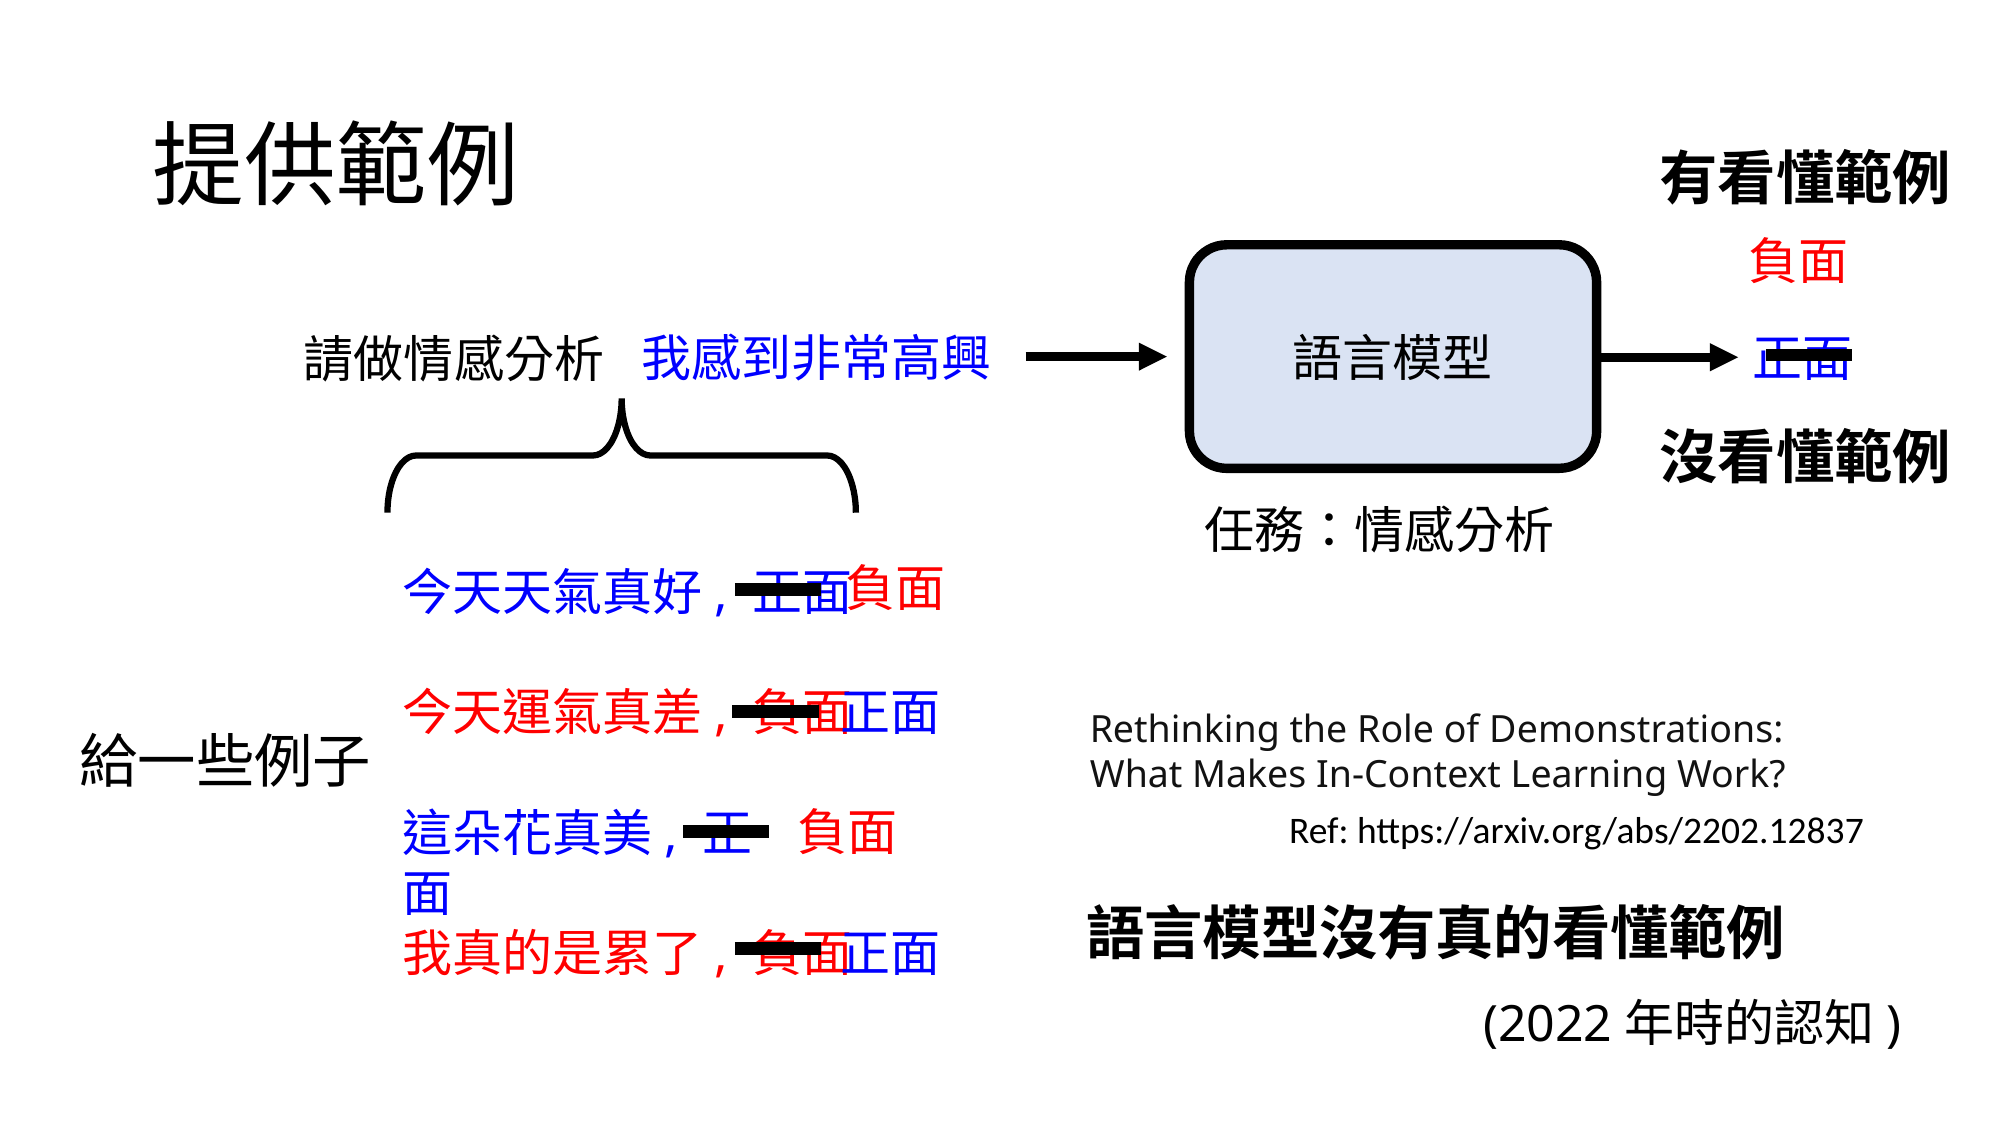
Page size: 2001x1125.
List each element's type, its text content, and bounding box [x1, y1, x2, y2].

text_box 今天運氣真差, 負面 [387, 688, 825, 749]
text_box [386, 398, 857, 513]
text_box 正面 [1738, 318, 1899, 394]
title 提供範例 [137, 59, 1863, 278]
text_box 負面 [1733, 221, 1916, 297]
text_box 有看懂範例 [1644, 133, 1974, 219]
text_box 這朵花真美, 正面 [387, 793, 795, 913]
text_box 沒看懂範例 [1644, 412, 1974, 498]
text_box 請做情感分析 [289, 320, 697, 396]
text_box 正面 [825, 673, 967, 749]
text_box 負面 [782, 793, 965, 869]
text_box 給一些例子 [64, 716, 519, 802]
text_box 語言模型沒有真的看懂範例 [1071, 888, 1886, 974]
text_box 我真的是累了, 負面 [387, 913, 825, 989]
text_box 今天天氣真好, 正面 [387, 553, 979, 688]
text_box 我感到非常高興 [626, 318, 1034, 394]
text_box Rethinking the Role of Demonstrations: What Makes In-Context Learning Work? [1075, 697, 1890, 803]
text_box Ref: https://arxiv.org/abs/2202.12837 [1274, 798, 1902, 859]
text_box 正面 [825, 913, 967, 989]
text_box 任務：情感分析 [1189, 490, 1597, 566]
text_box 語言模型 [1188, 244, 1598, 469]
text_box 負面 [830, 549, 1013, 624]
text_box (2022年時的認知) [1101, 983, 1916, 1059]
